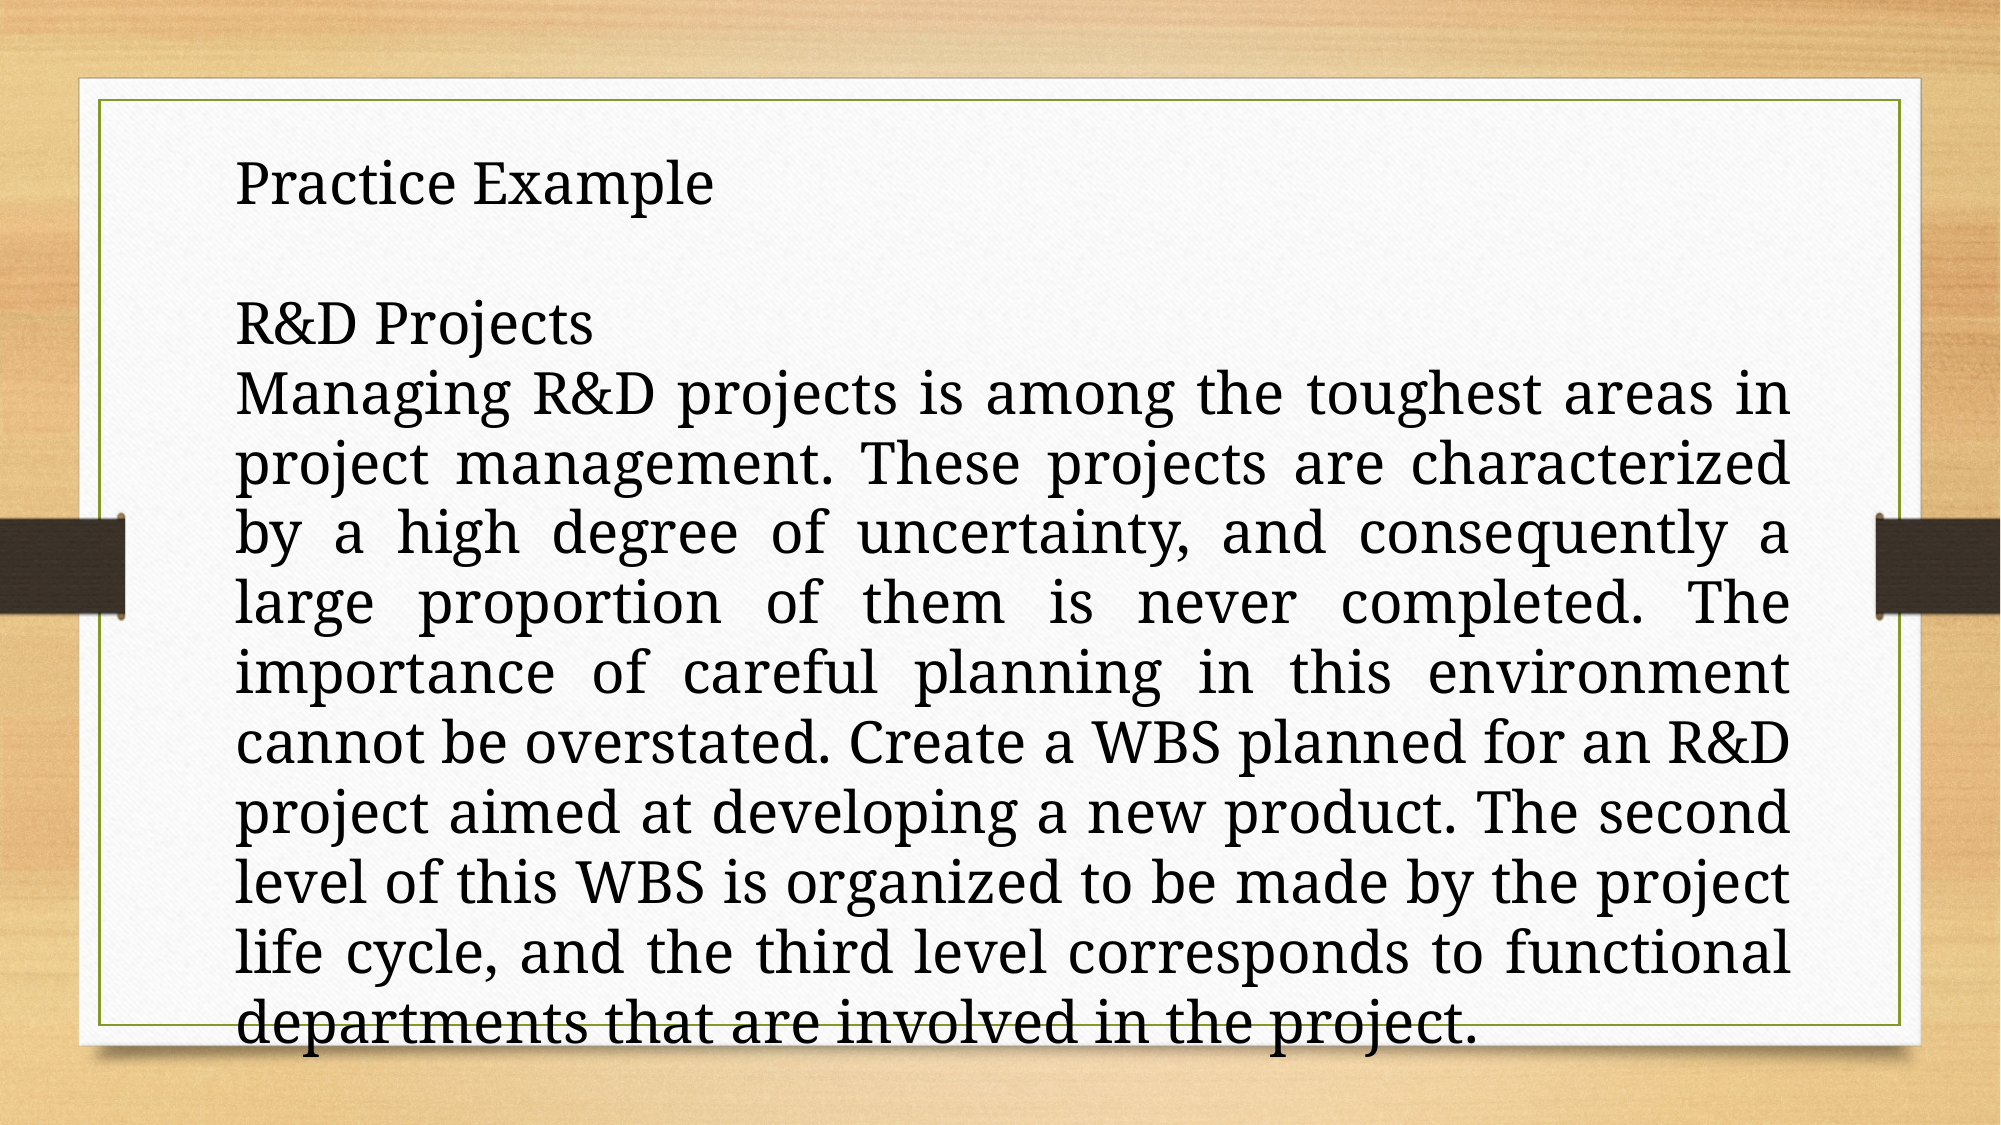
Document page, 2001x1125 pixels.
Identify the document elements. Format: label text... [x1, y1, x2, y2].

picture [0, 0, 2001, 1125]
text_box Practice Example R&D Projects Managing R&D projects is among the toughest areas in project management. These projects are characterized by a high degree of uncertainty, and consequently a large proportion of them is never completed. The importance of careful planning in this environment cannot be overstated. Create a WBS planned for an R&D project aimed at developing a new product. The second level of this WBS is organized to be made by the project life cycle, and the third level corresponds to functional departments that are involved in the project. [220, 138, 1808, 1063]
